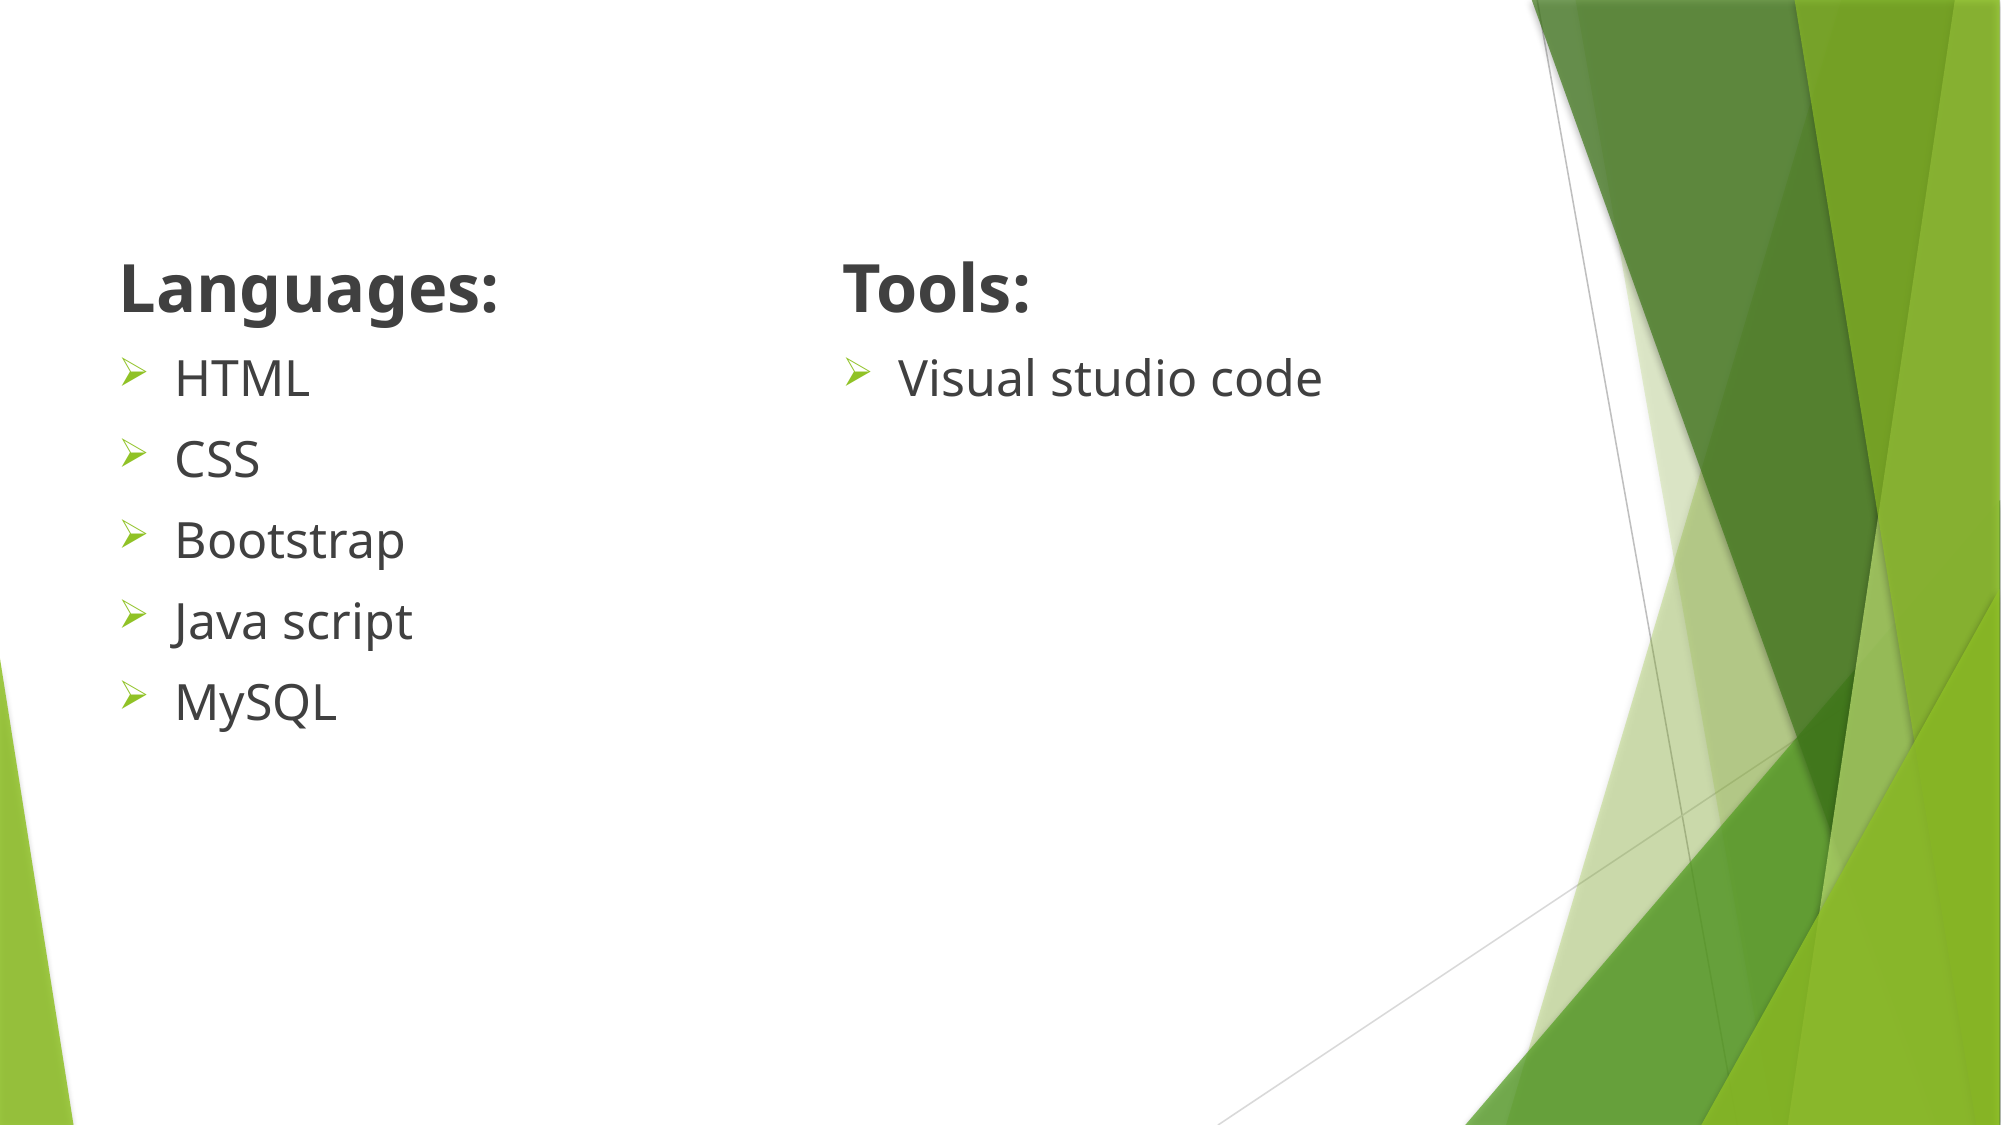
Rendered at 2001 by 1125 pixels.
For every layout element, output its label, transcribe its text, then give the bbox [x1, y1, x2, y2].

list Tools: Visual studio code [827, 238, 1514, 876]
list Languages: HTML CSS Bootstrap Java script MySQL [103, 238, 790, 876]
